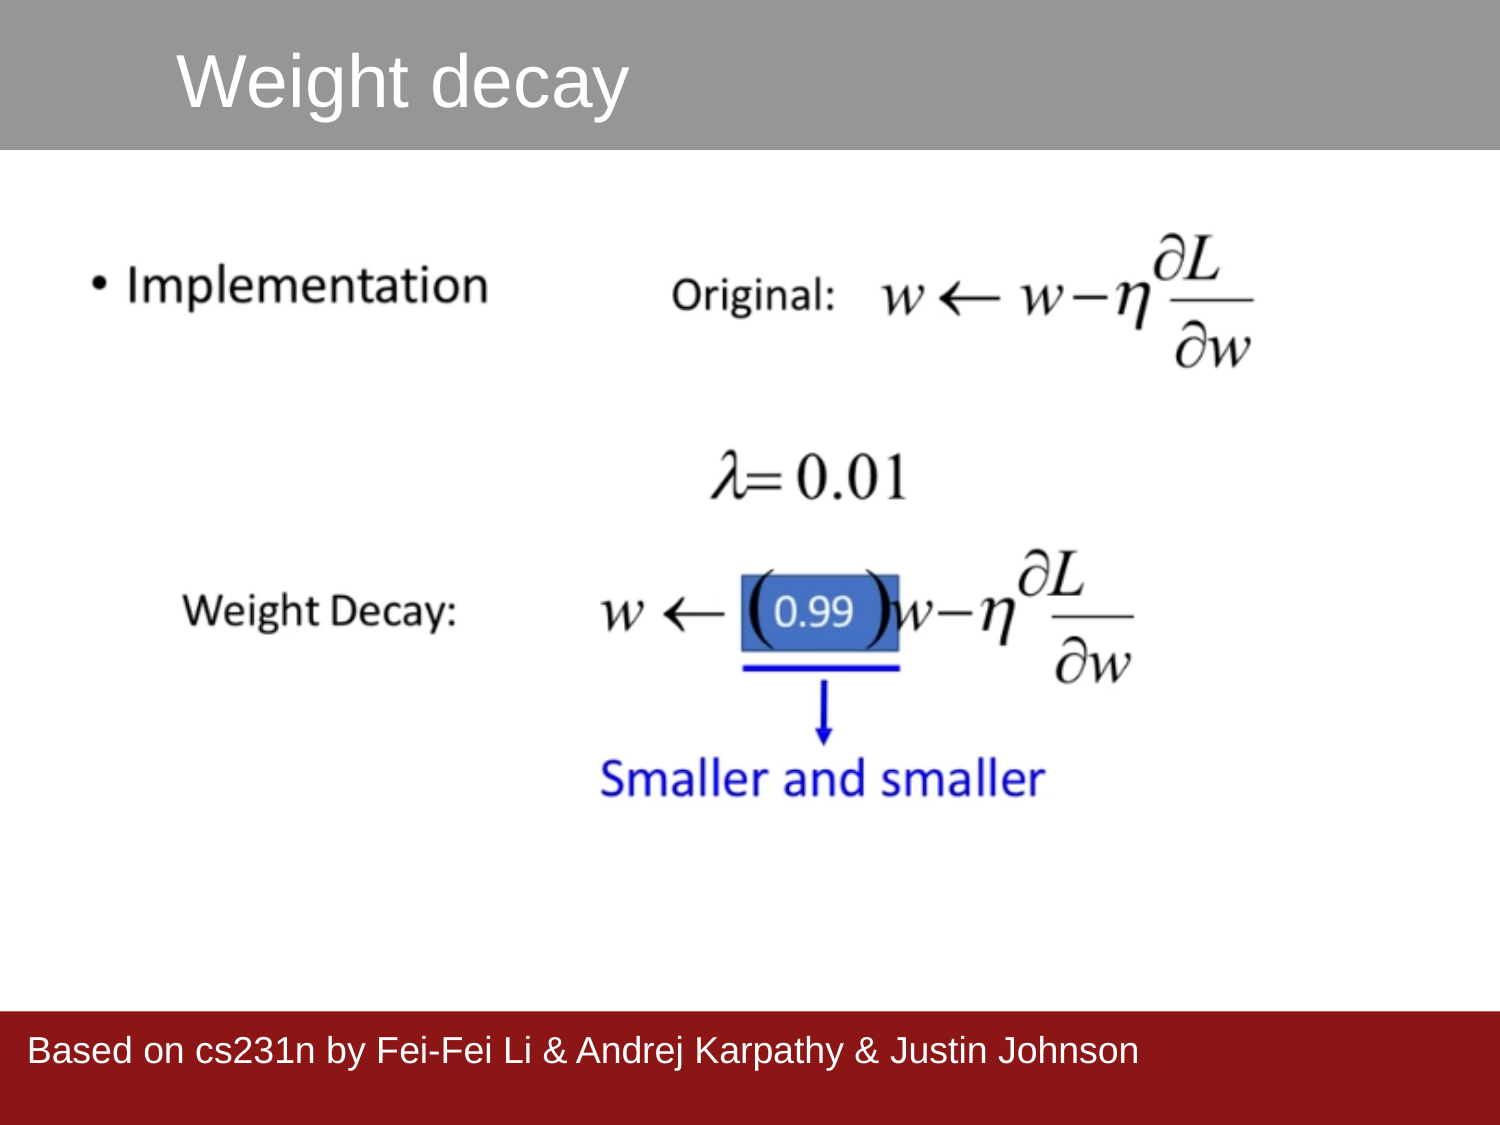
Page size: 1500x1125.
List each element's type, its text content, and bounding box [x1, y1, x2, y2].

text_box Weight decay [161, 17, 1478, 188]
picture [48, 196, 1364, 834]
